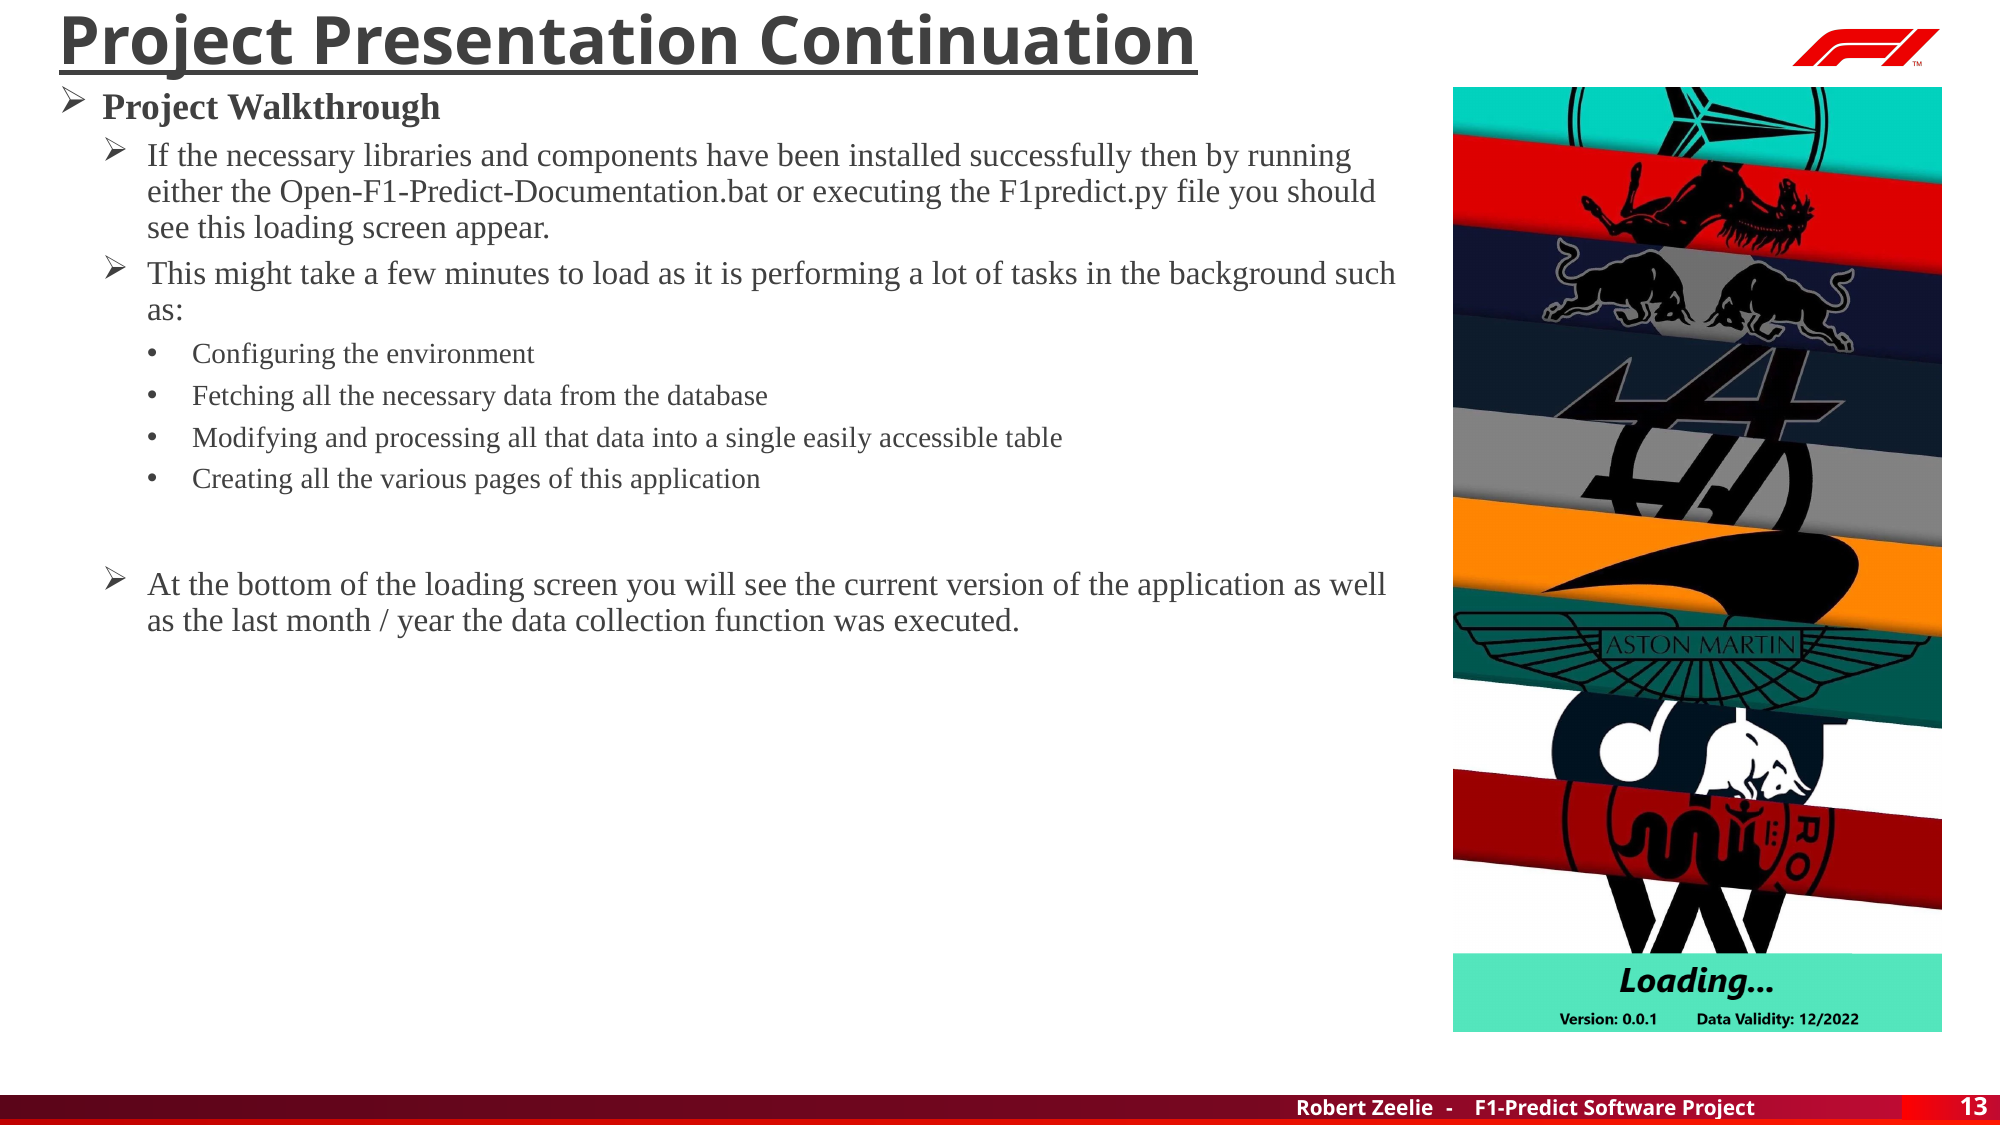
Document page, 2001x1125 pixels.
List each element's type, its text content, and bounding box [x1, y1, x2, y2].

list Project Walkthrough If the necessary libraries and components have been installed successfully then by running either the Open-F1-Predict-Documentation.bat or executing the F1predict.py file you should see this loading screen appear. This might take a few minutes to load as it is performing a lot of tasks in the background such as: Configuring the environment Fetching all the necessary data from the database Modifying and processing all that data into a single easily accessible table Creating all the various pages of this application At the bottom of the loading screen you will see the current version of the application as well as the last month / year the data collection function was executed. [59, 87, 1423, 1078]
title Project Presentation Continuation [59, 7, 1942, 96]
slide_number 13 [1901, 1095, 2000, 1120]
picture [1453, 4, 1943, 1033]
